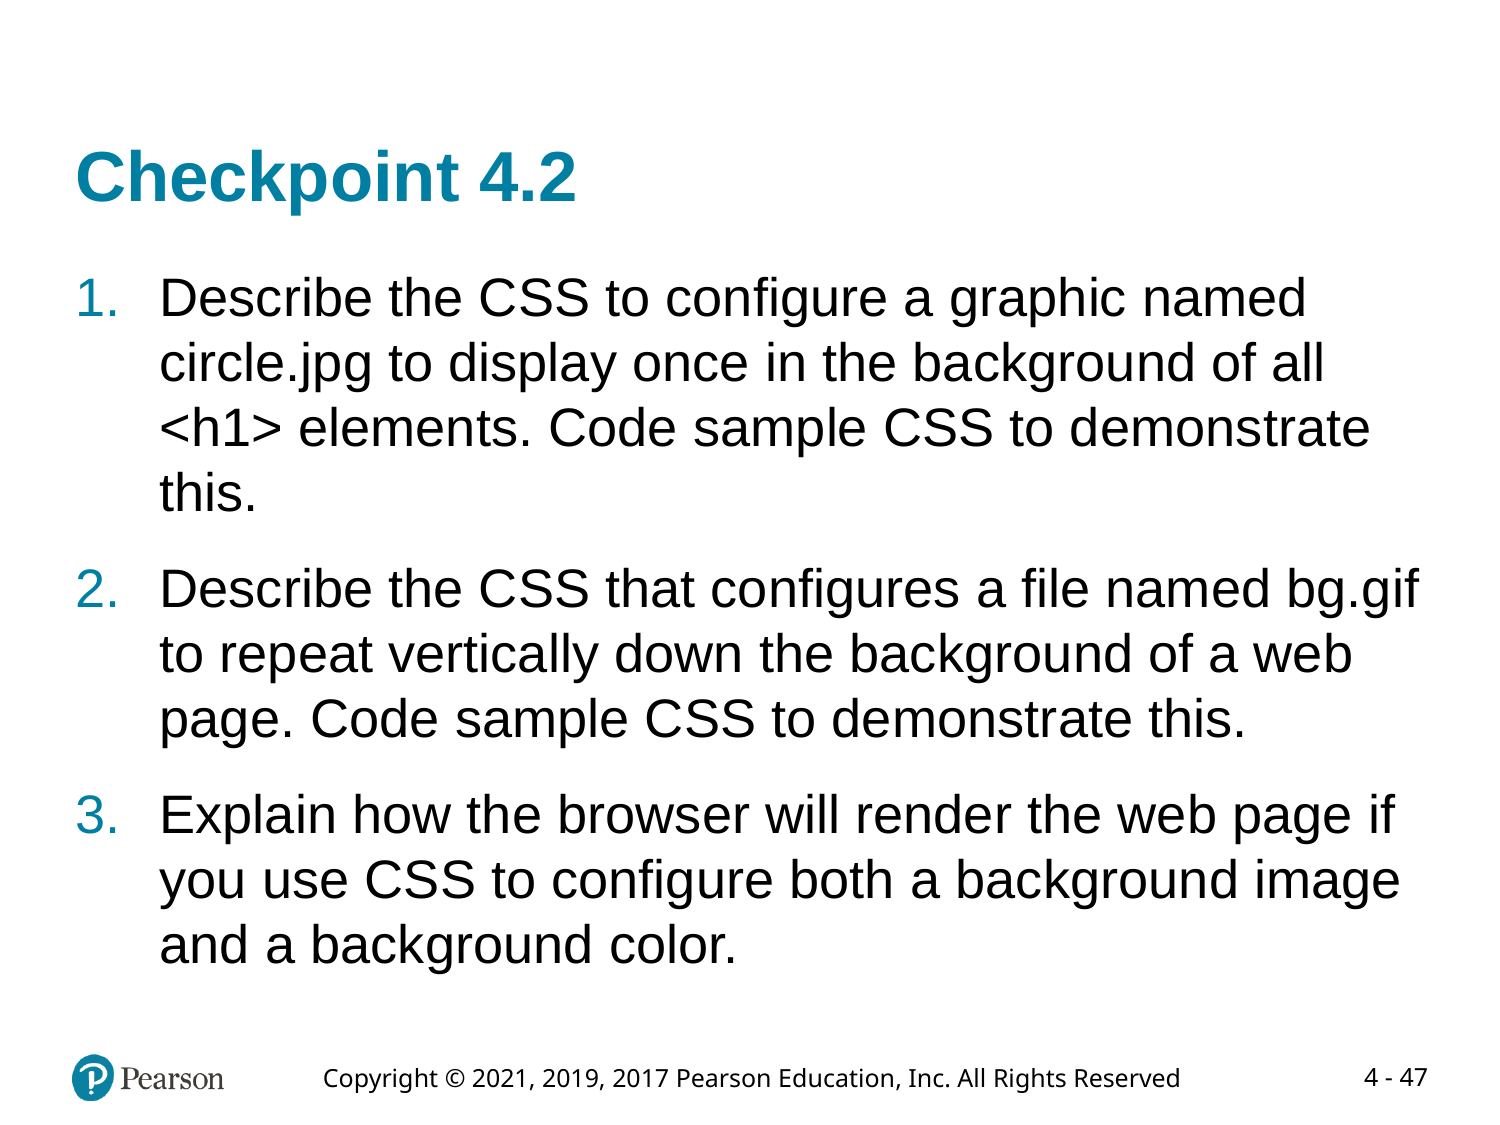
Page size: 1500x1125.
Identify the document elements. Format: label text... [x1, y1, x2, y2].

picture [72, 1087, 83, 1101]
picture [99, 1054, 224, 1101]
title Checkpoint 4.2 [75, 35, 1425, 216]
picture [81, 1064, 107, 1089]
list Describe the CSS to configure a graphic named circle.jpg to display once in the background of all <h1> elements. Code sample CSS to demonstrate this. Describe the CSS that configures a file named bg.gif to repeat vertically down the background of a web page. Code sample CSS to demonstrate this. Explain how the browser will render the web page if you use CSS to configure both a background image and a background color. [75, 262, 1425, 1005]
picture [72, 1054, 89, 1072]
